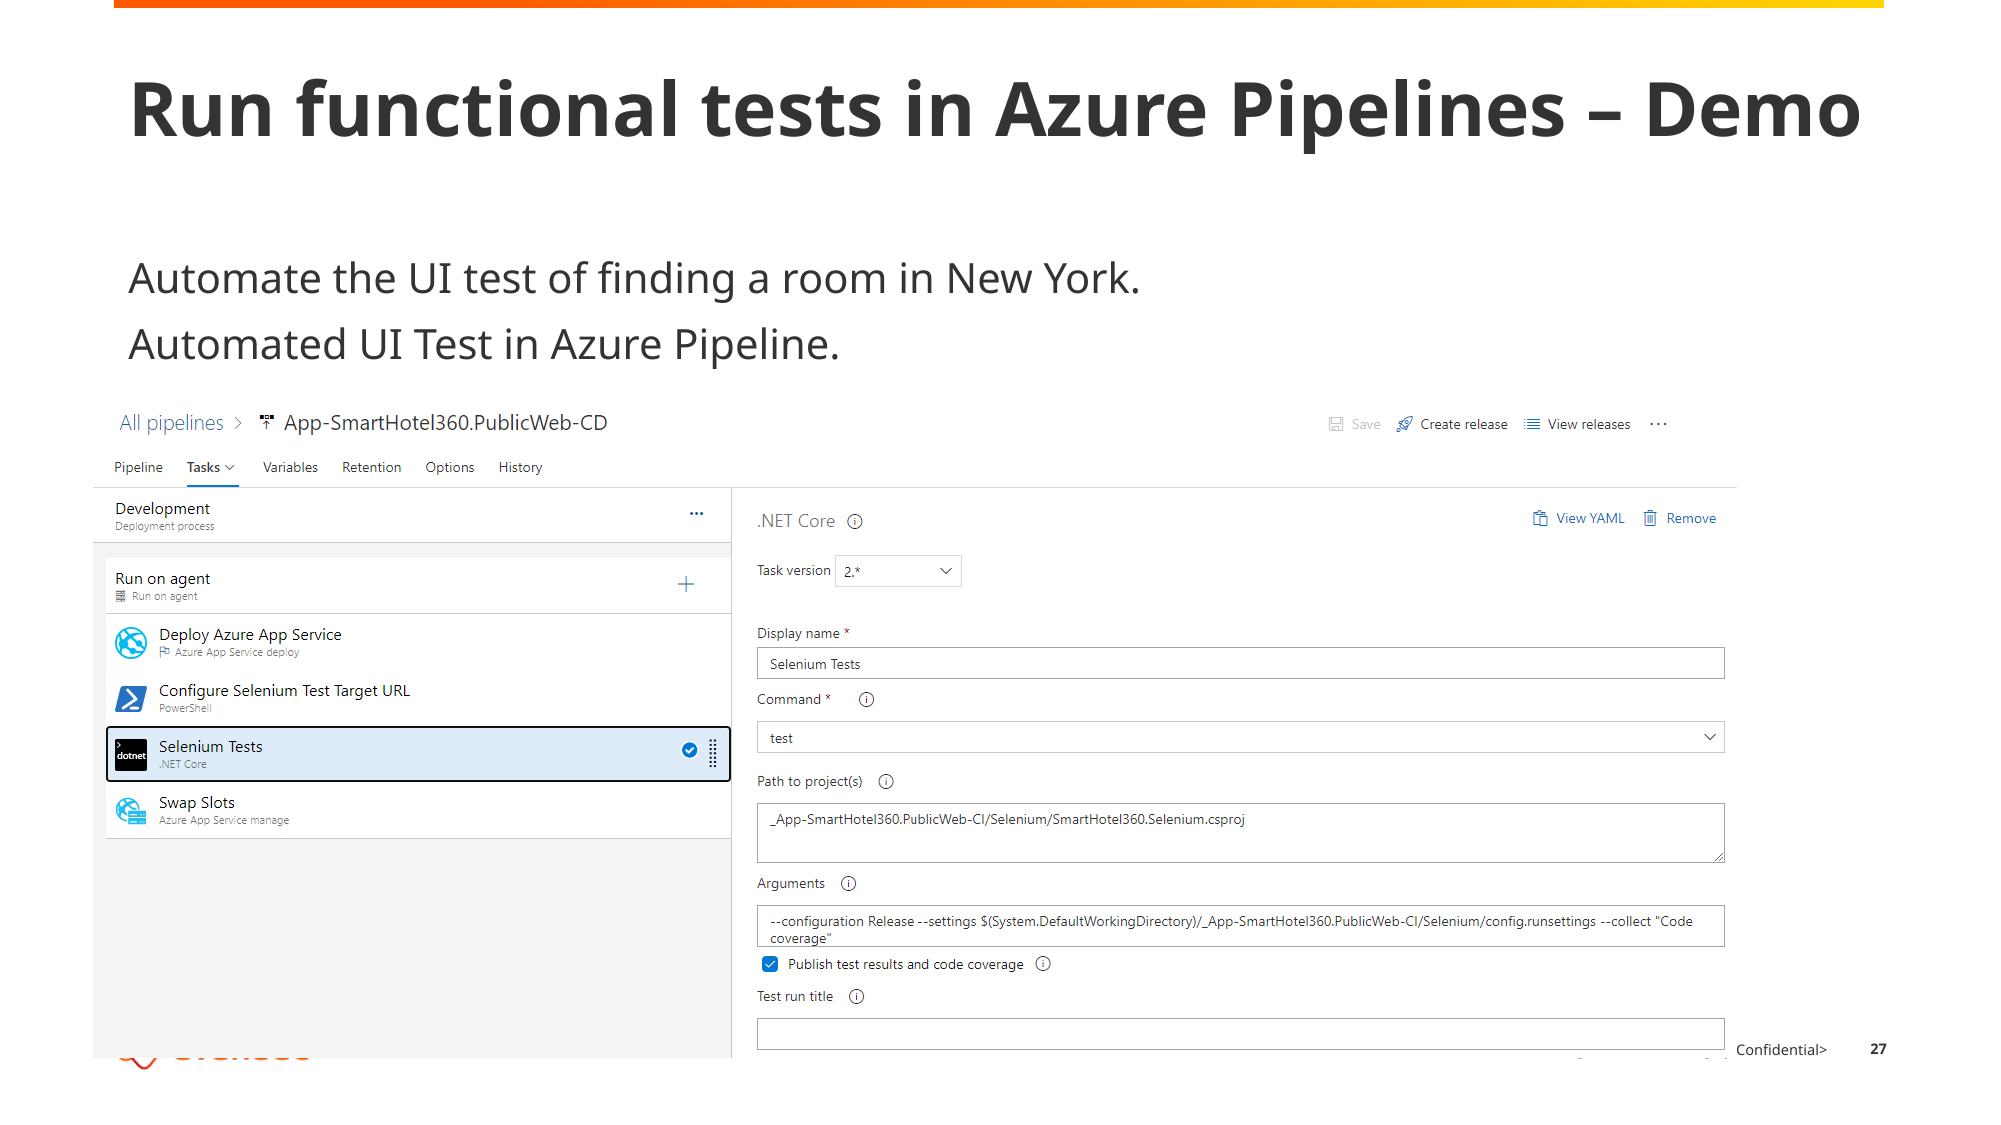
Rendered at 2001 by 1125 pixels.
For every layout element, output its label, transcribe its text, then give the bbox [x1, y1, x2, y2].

list Automate the UI test of finding a room in New York. Automated UI Test in Azure Pipeline. [113, 249, 1883, 964]
picture [93, 400, 1737, 1090]
title Run functional tests in Azure Pipelines – Demo [113, 64, 1883, 228]
